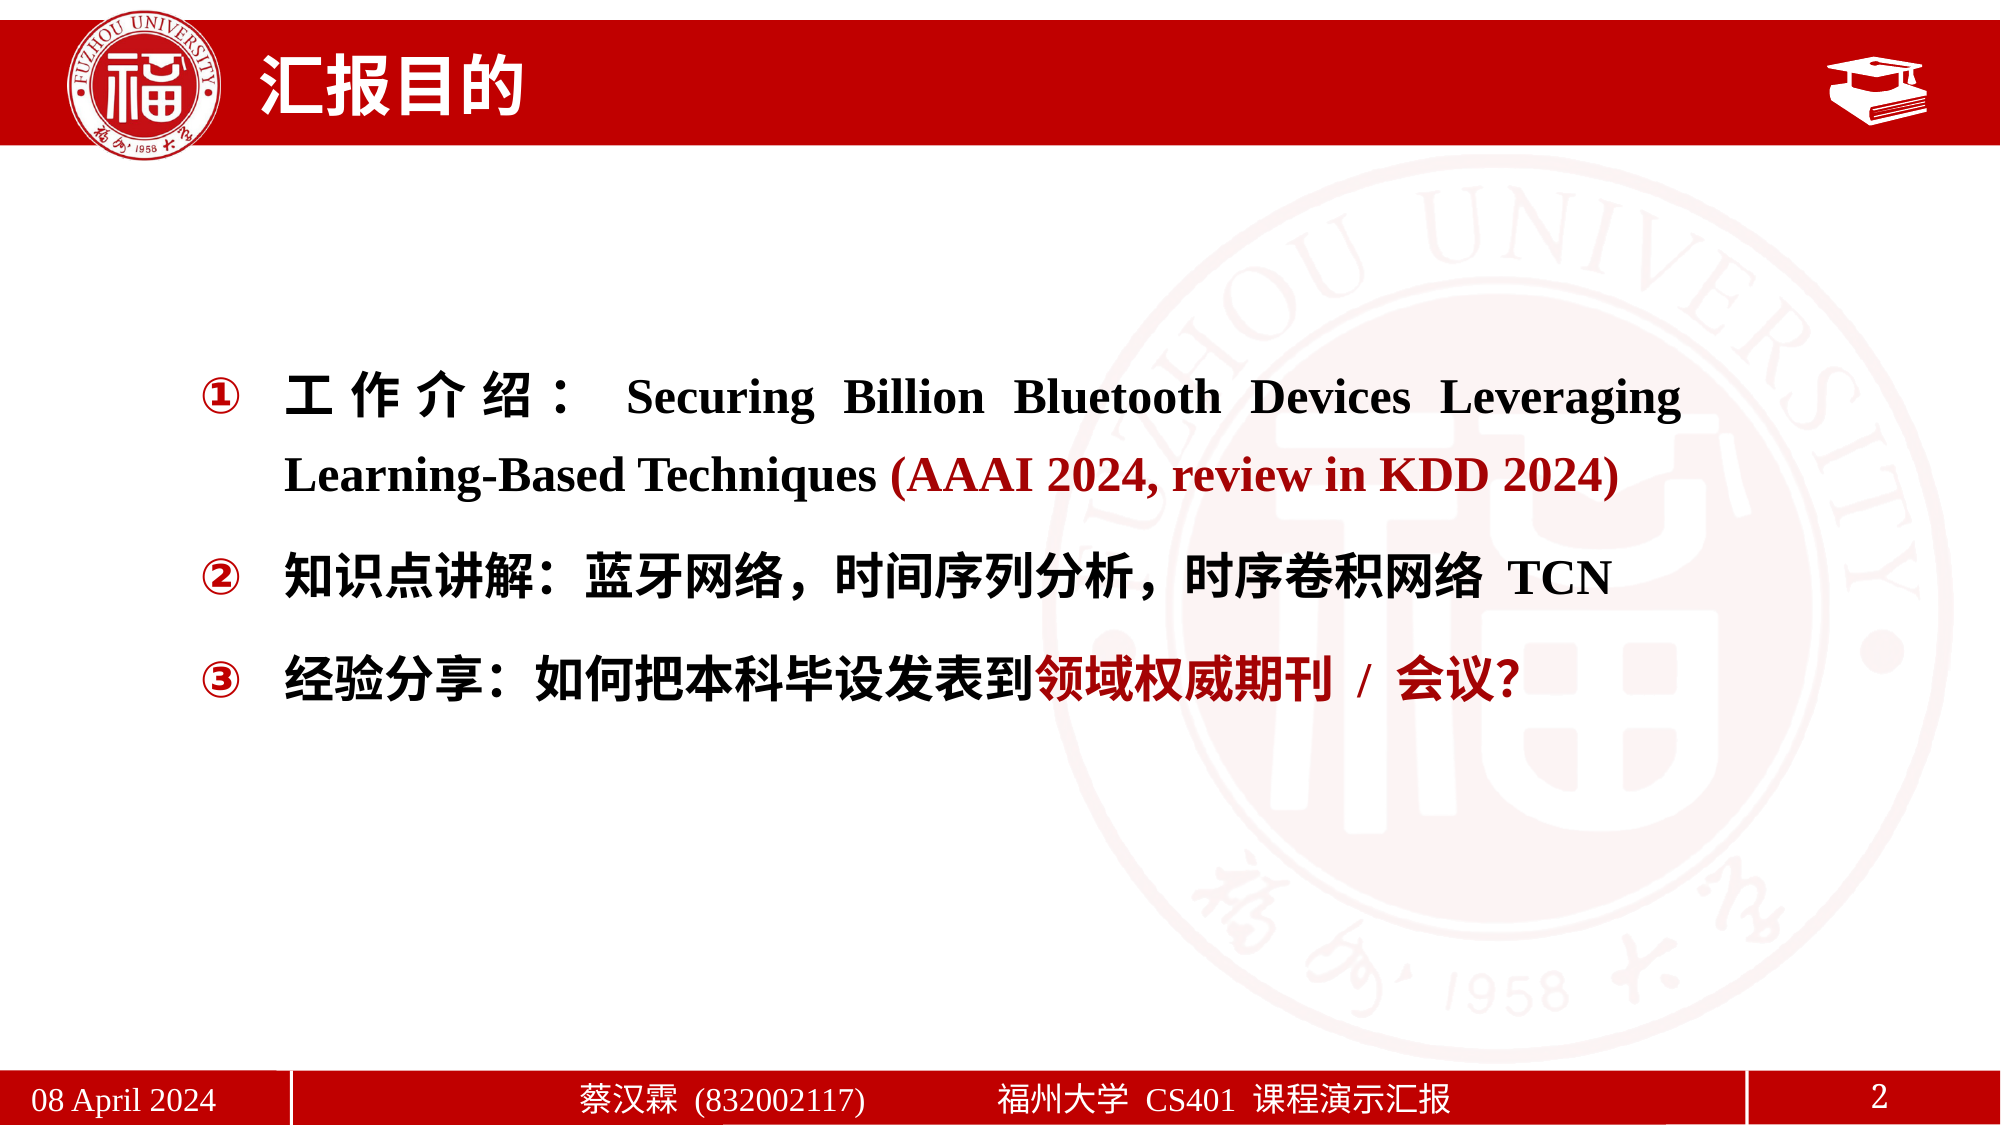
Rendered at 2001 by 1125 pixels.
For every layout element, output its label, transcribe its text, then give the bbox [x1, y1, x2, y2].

picture [67, 9, 221, 161]
text_box 工作介绍：Securing Billion Bluetooth Devices Leveraging Learning-Based Techniques (AAAI 2024, review in KDD 2024) 知识点讲解：蓝牙网络，时间序列分析，时序卷积网络 TCN 经验分享：如何把本科毕设发表到领域权威期刊 / 会议？ [184, 338, 1697, 715]
title 汇报目的 [244, 42, 1137, 136]
